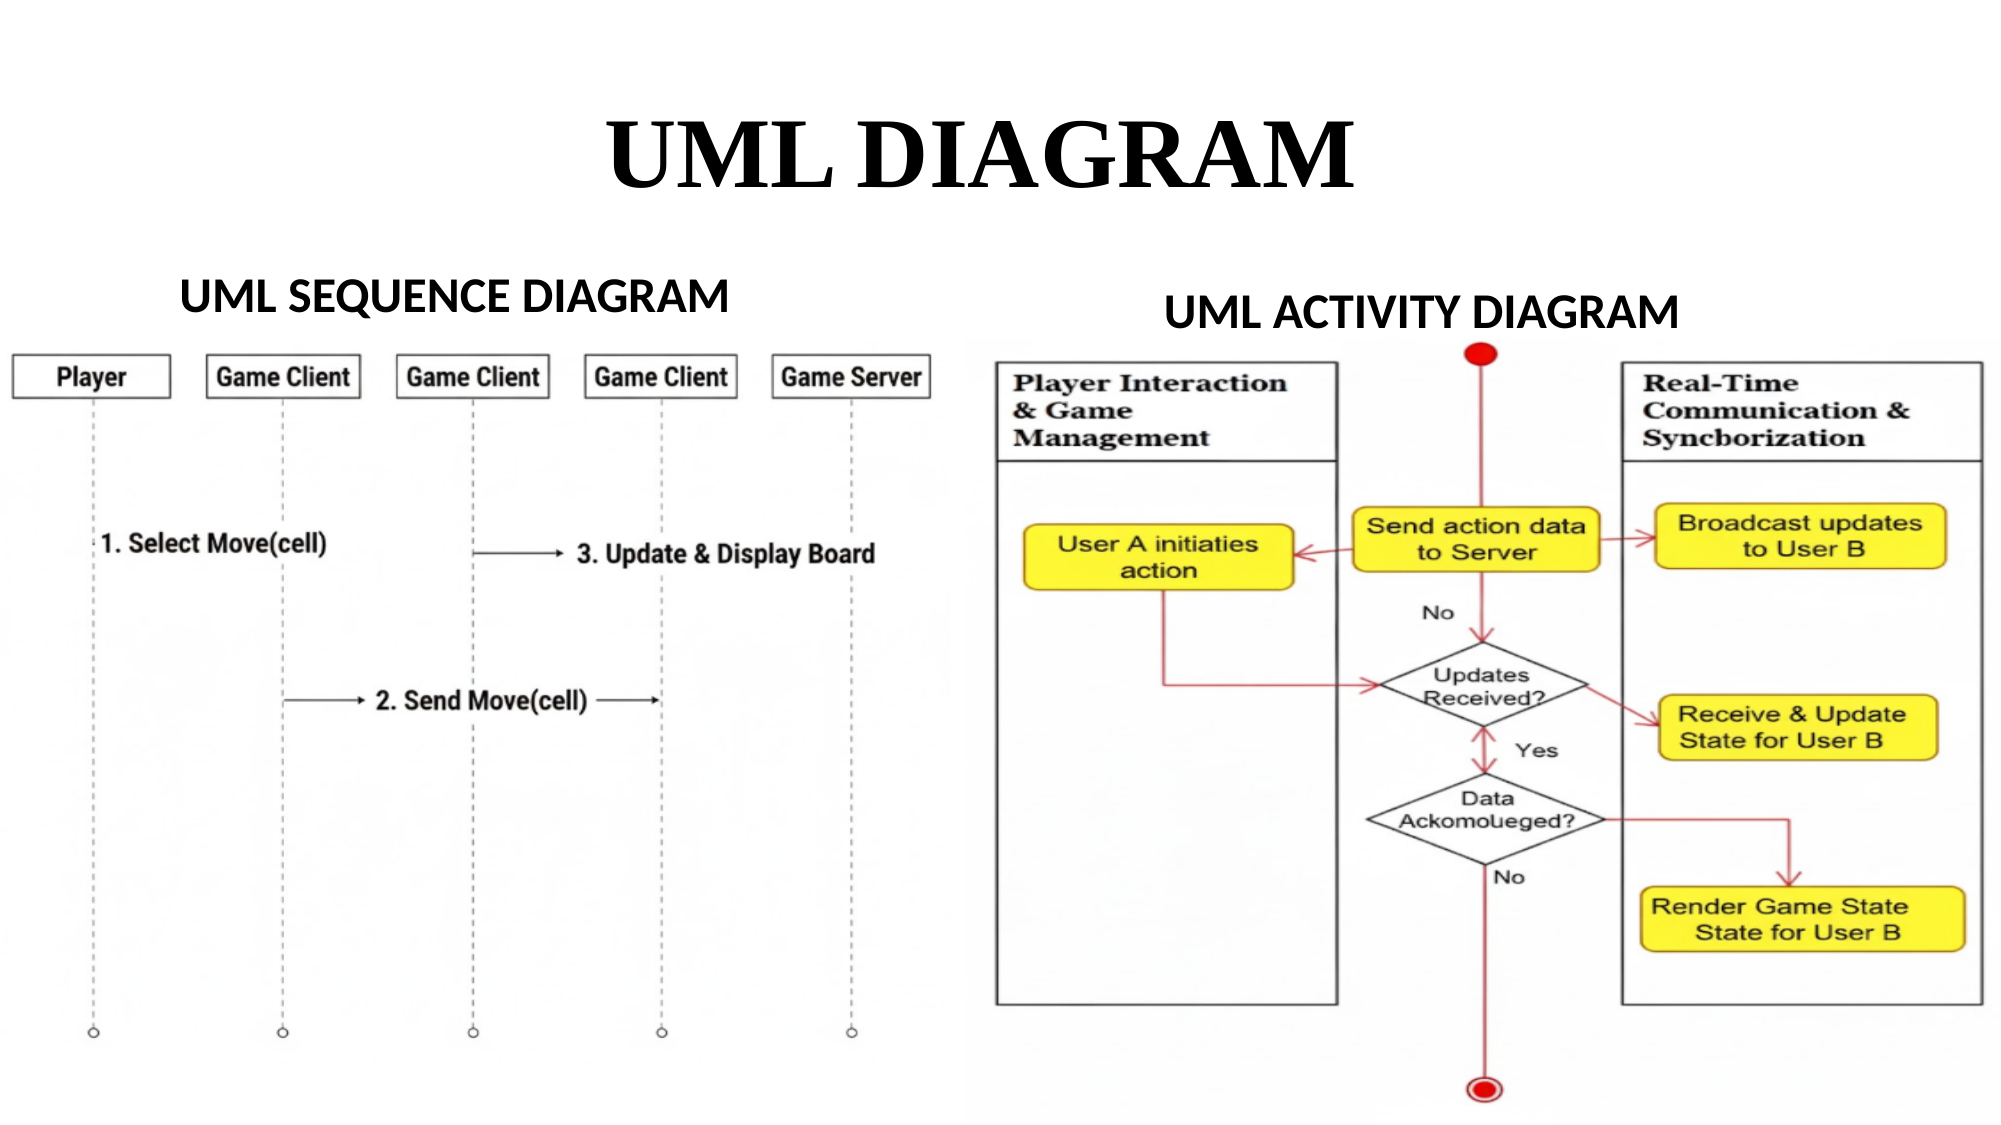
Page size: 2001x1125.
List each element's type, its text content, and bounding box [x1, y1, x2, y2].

picture [964, 338, 2000, 1125]
title UML DIAGRAM [439, 46, 2000, 264]
picture [0, 338, 950, 1069]
text_box UML SEQUENCE DIAGRAM [164, 254, 832, 330]
text_box UML ACTIVITY DIAGRAM [1149, 271, 1816, 338]
